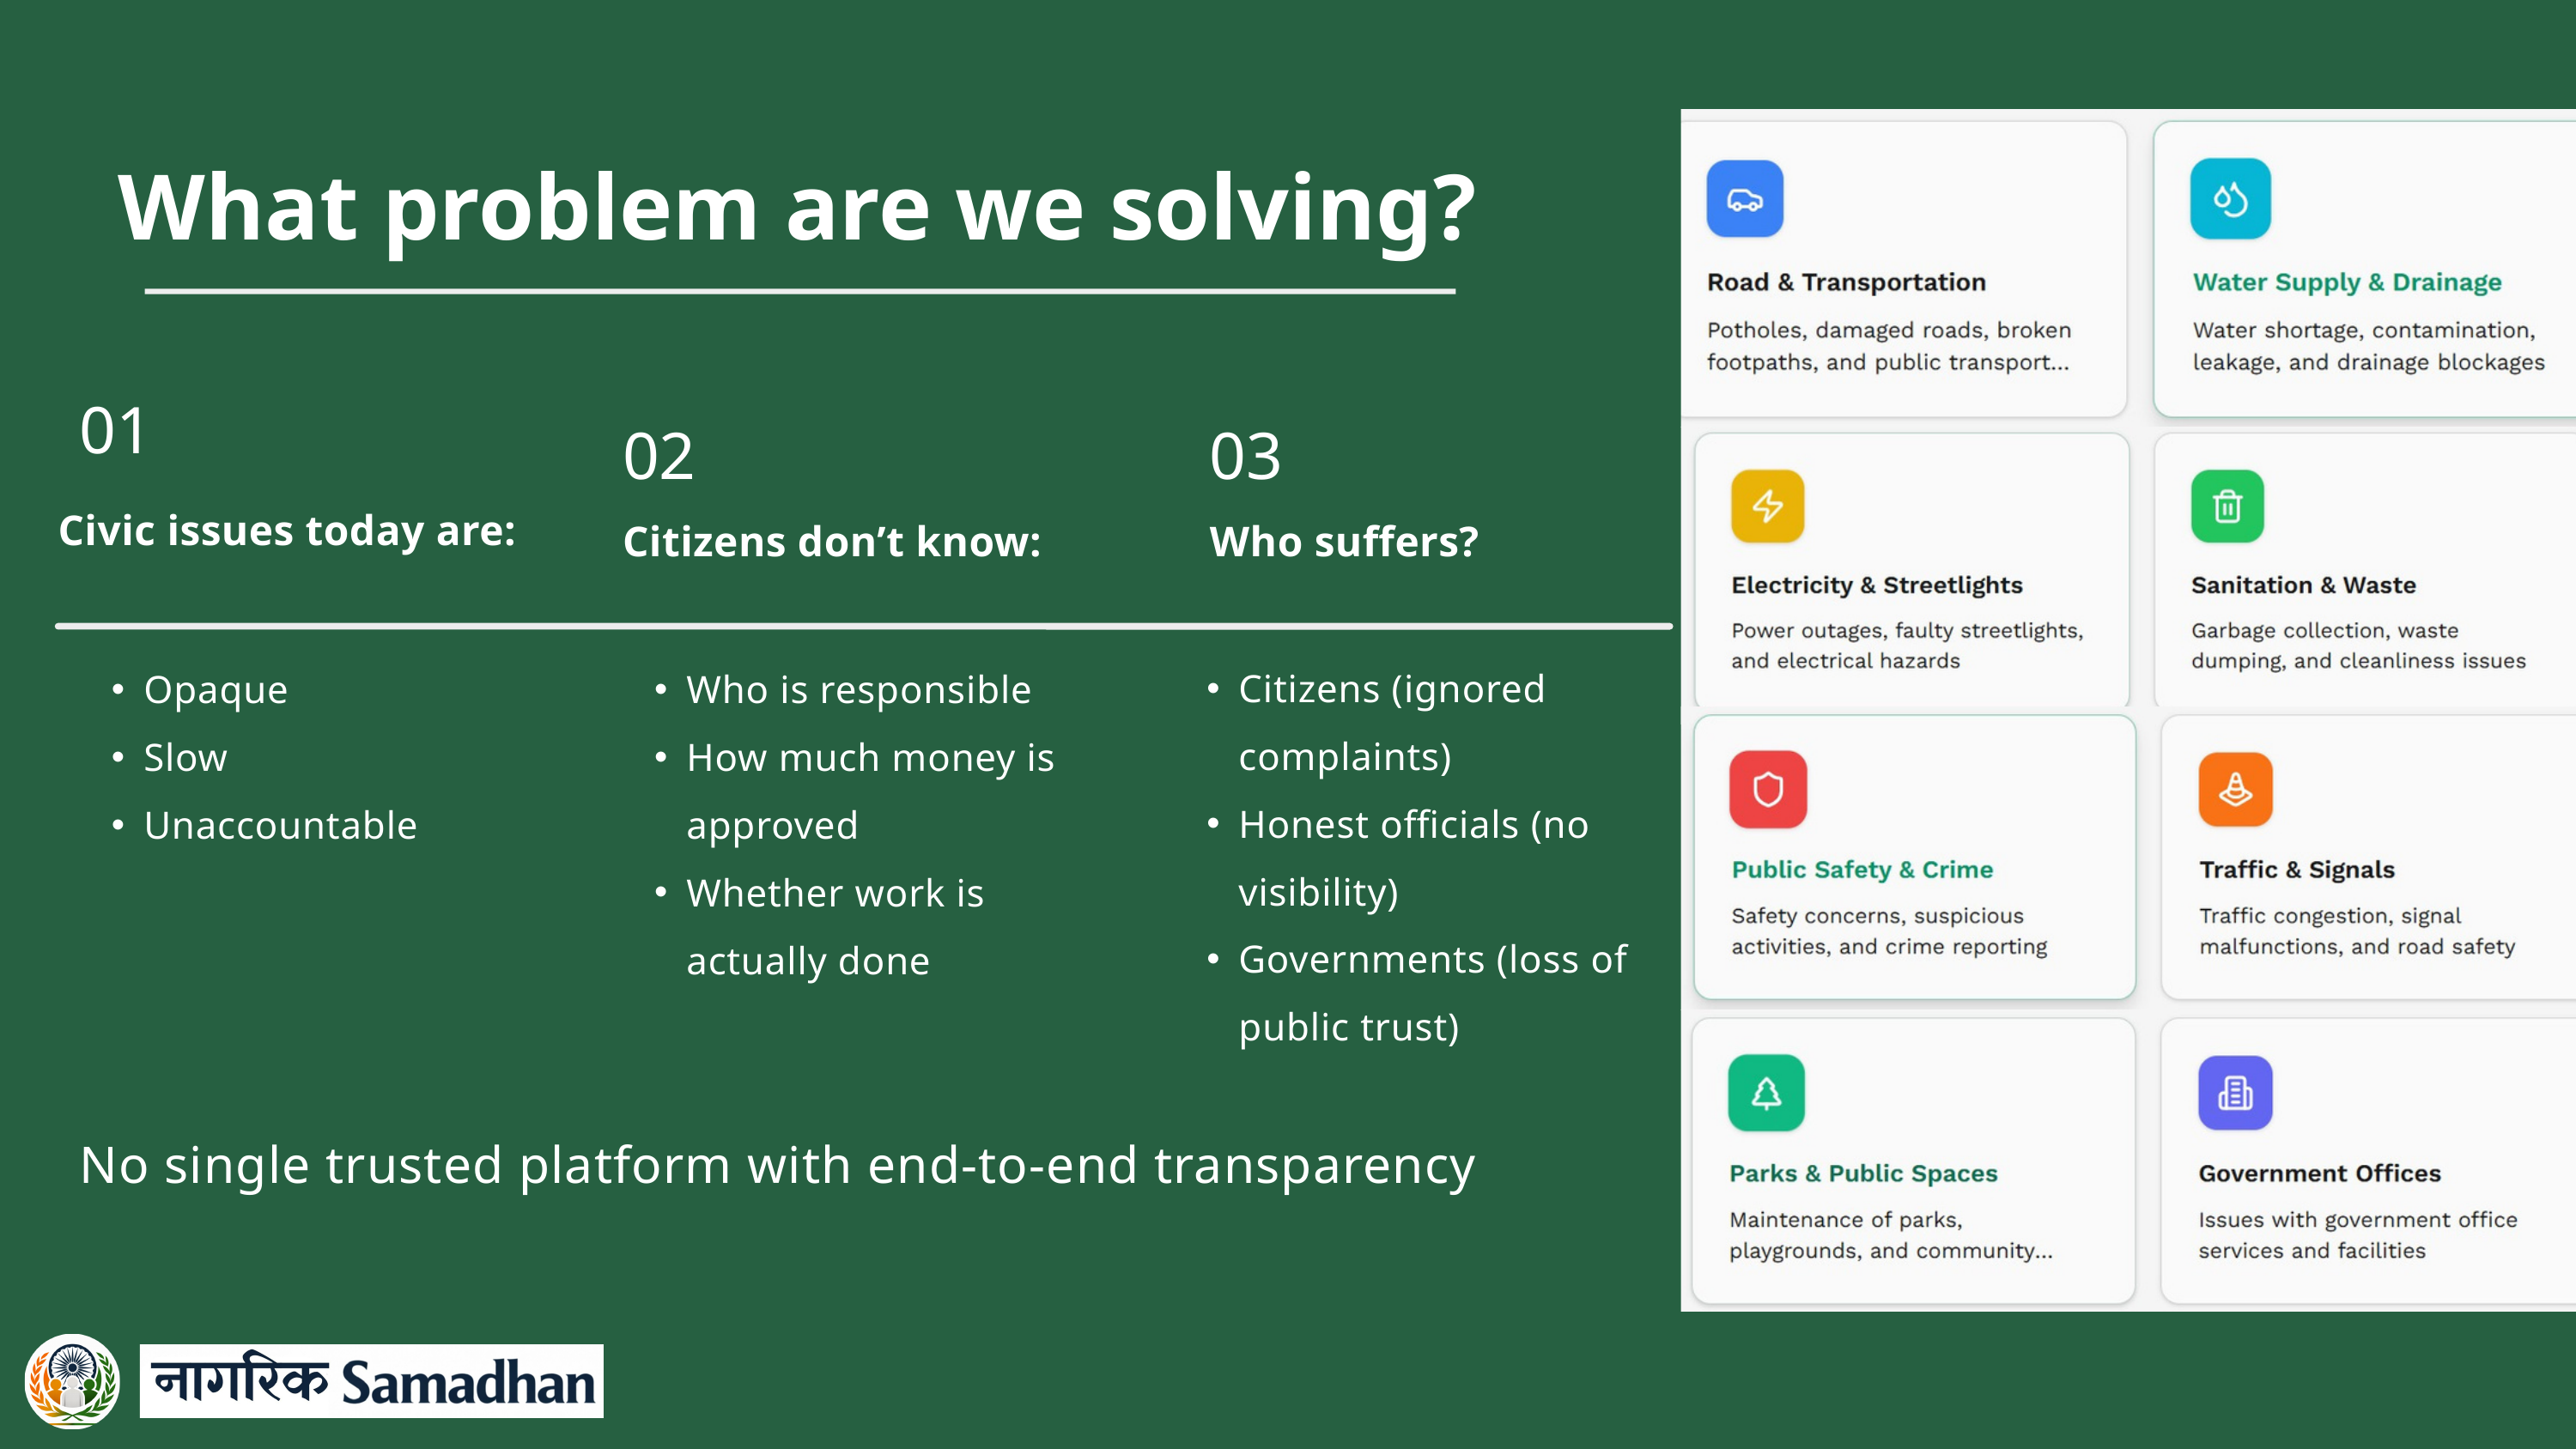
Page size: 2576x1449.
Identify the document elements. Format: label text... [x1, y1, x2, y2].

text_box Citizens (ignored complaints) Honest officials (no visibility) Governments (loss of public trust) [1175, 642, 1652, 1117]
text_box [1680, 706, 2576, 1009]
text_box [1680, 109, 2576, 427]
text_box No single trusted platform with end-to-end transparency [79, 1123, 1953, 1194]
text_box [622, 409, 1176, 561]
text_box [1209, 409, 1763, 561]
text_box [1680, 1009, 2576, 1312]
text_box Opaque Slow Unaccountable [79, 669, 623, 915]
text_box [24, 1334, 605, 1429]
text_box Who is responsible How much money is approved Whether work is actually done [623, 644, 1133, 1050]
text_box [58, 384, 633, 662]
text_box What problem are we solving? [118, 131, 1584, 258]
text_box [1680, 427, 2576, 706]
